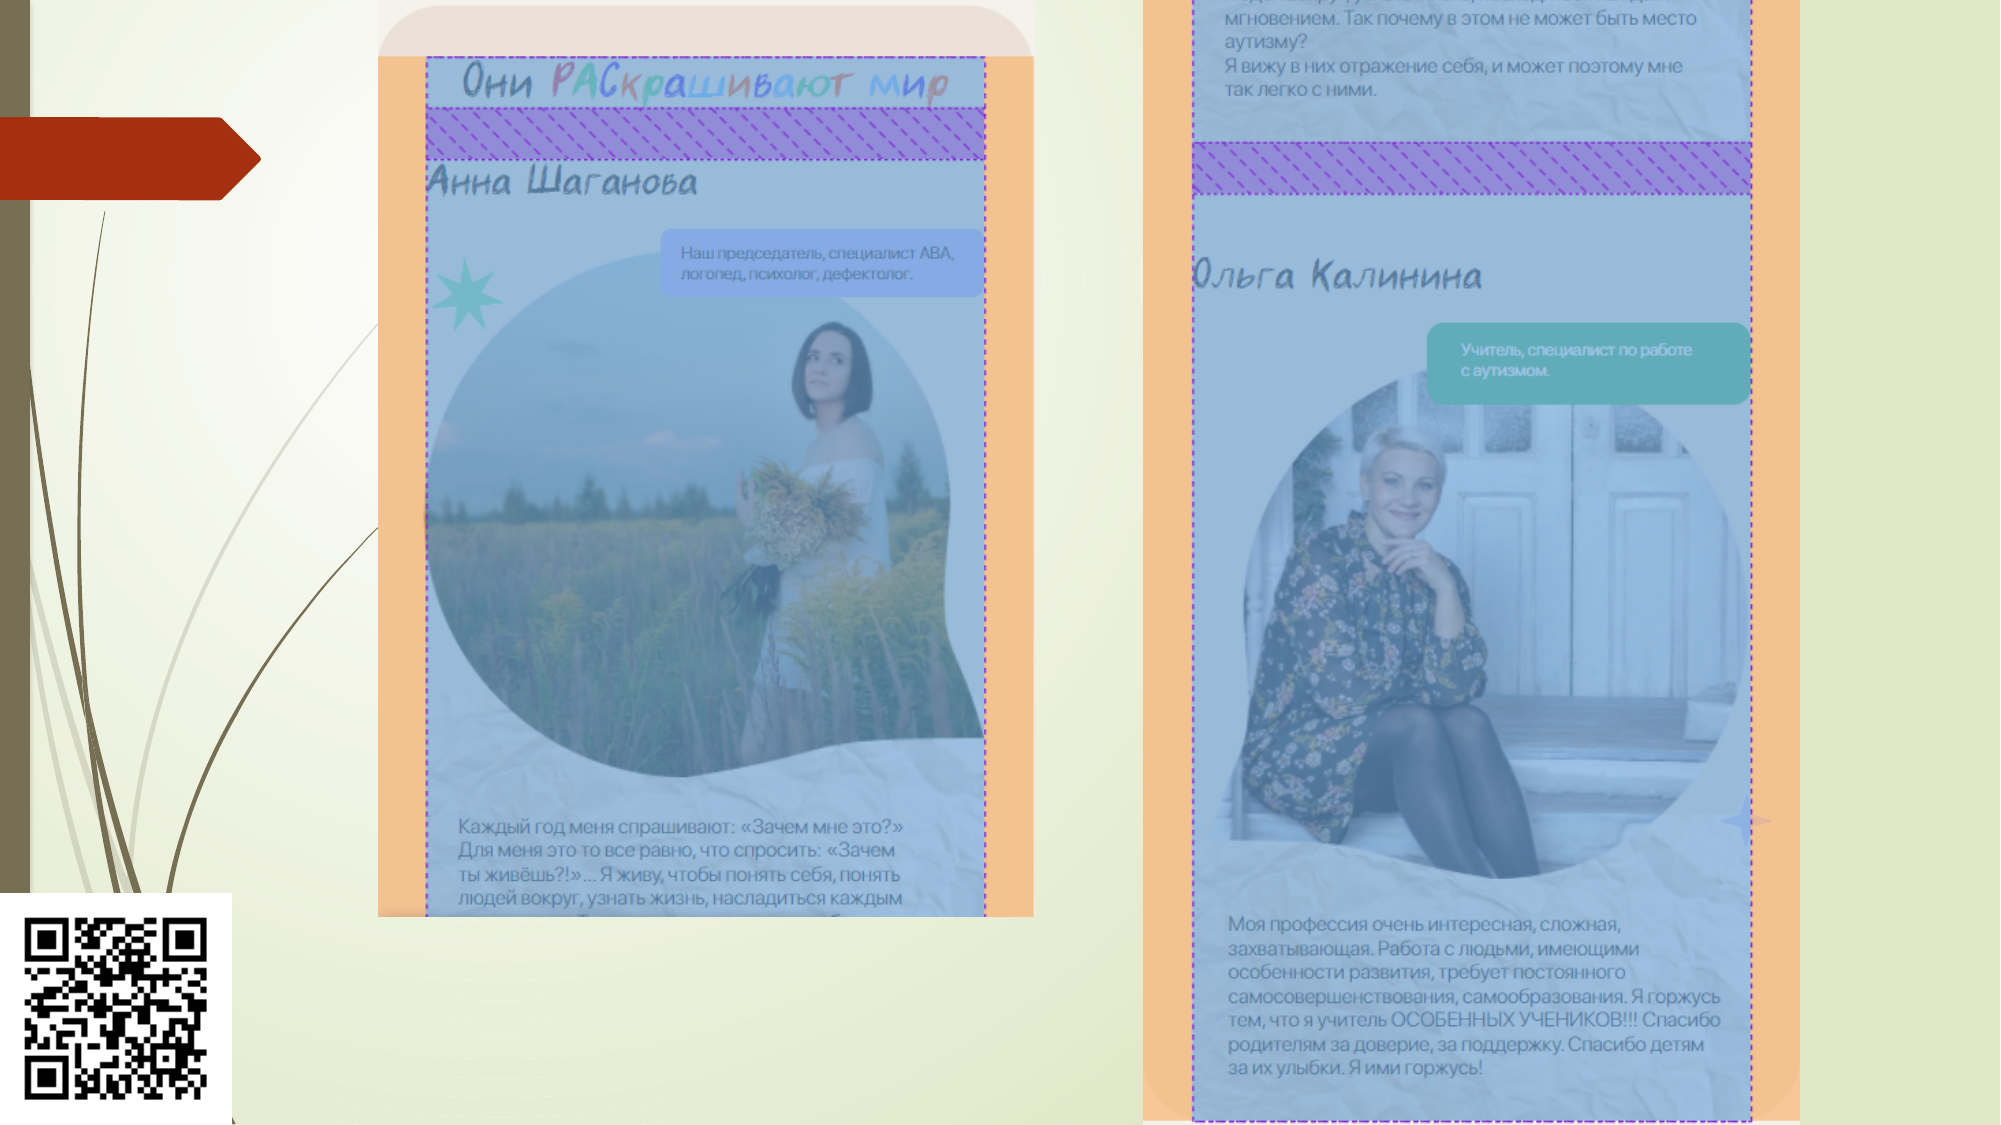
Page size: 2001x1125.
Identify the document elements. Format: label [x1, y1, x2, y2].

picture [1142, 0, 1801, 1125]
picture [0, 893, 232, 1125]
picture [377, 0, 1036, 917]
